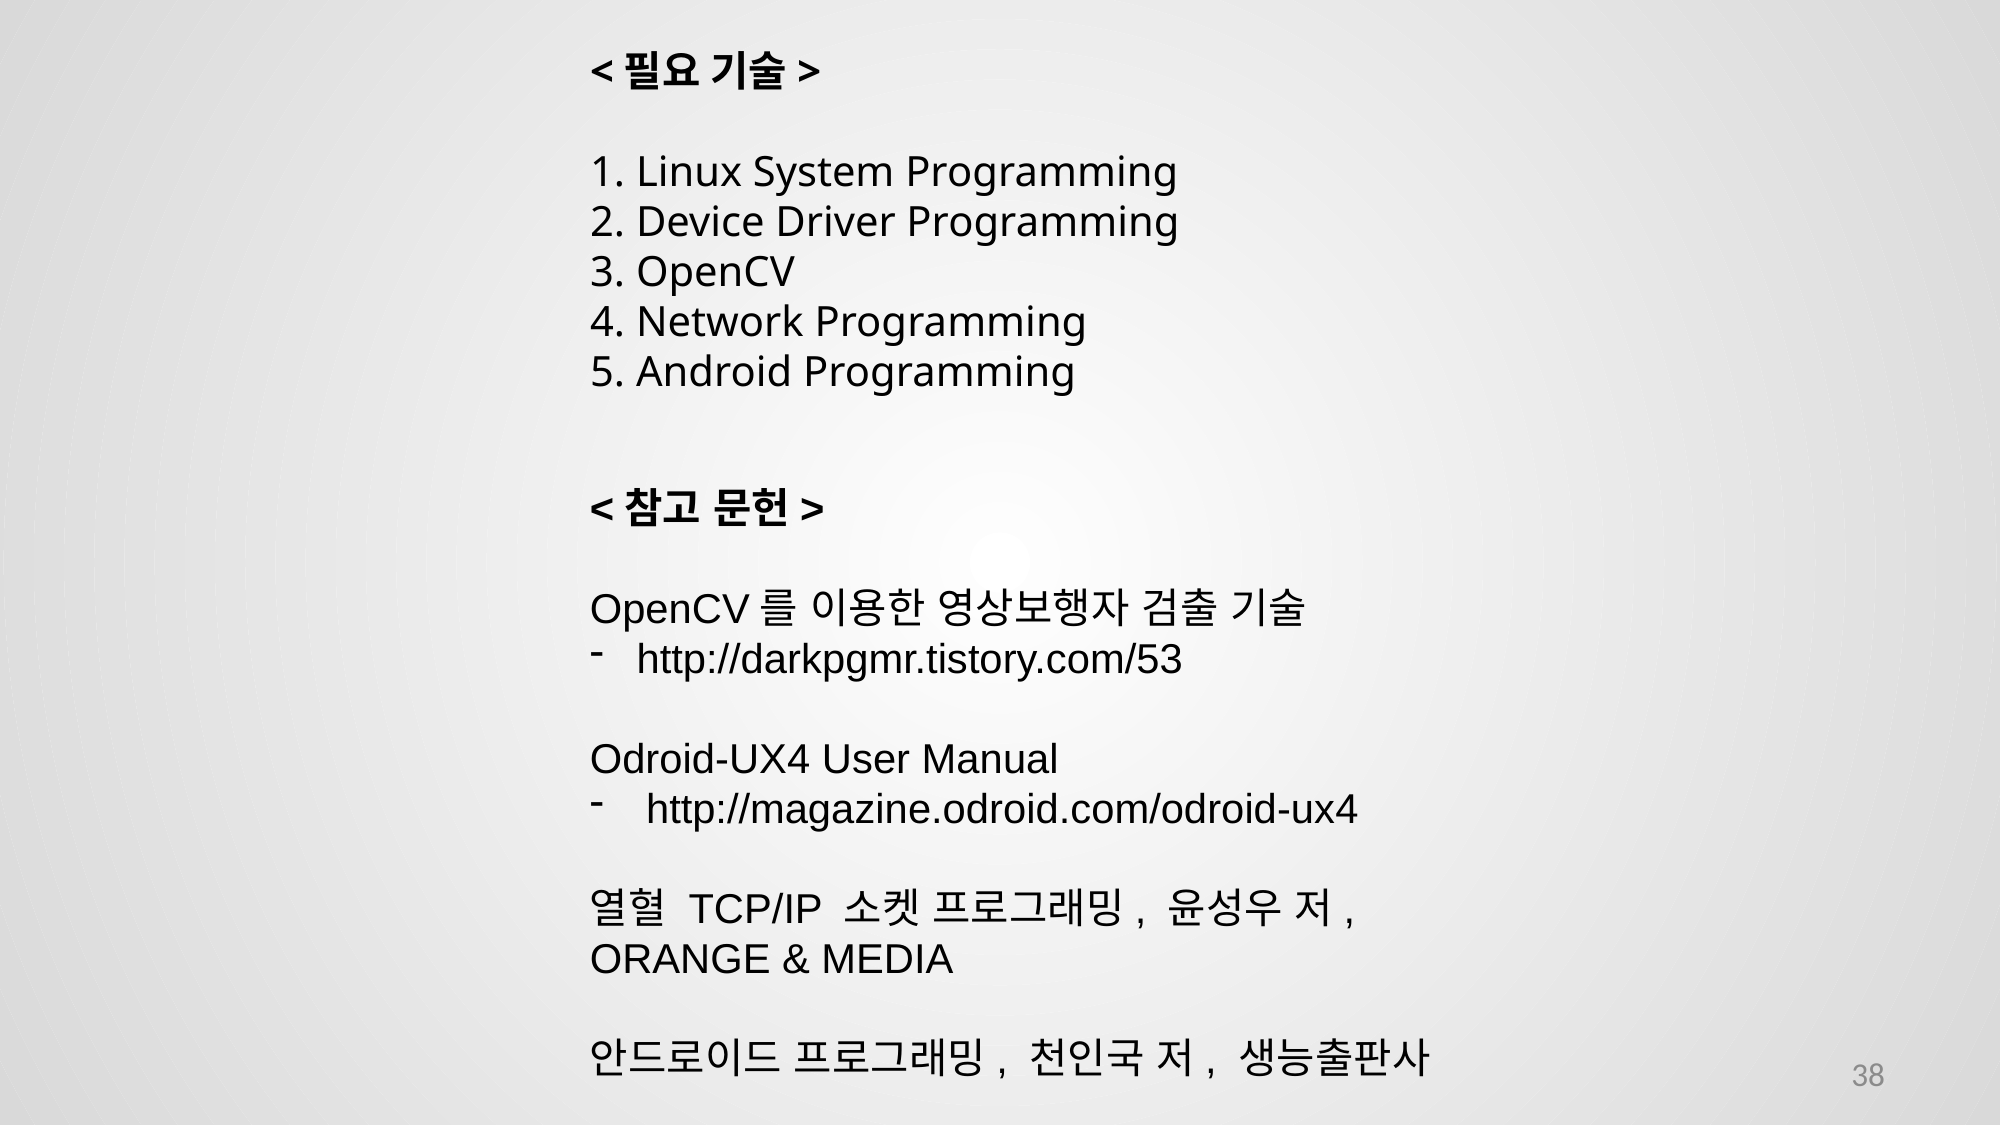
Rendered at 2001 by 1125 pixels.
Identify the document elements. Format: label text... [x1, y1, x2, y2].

text_box <참고 문헌> OpenCV를 이용한 영상보행자 검출 기술 http://darkpgmr.tistory.com/53 Odroid-UX4 User Manual http://magazine.odroid.com/odroid-ux4 열혈 TCP/IP 소켓 프로그래밍, 윤성우 저, ORANGE & MEDIA 안드로이드 프로그래밍, 천인국 저, 생능출판사 [575, 474, 1491, 1090]
text_box <필요 기술> 1. Linux System Programming 2. Device Driver Programming 3. OpenCV 4. Network Programming 5. Android Programming [575, 37, 1337, 403]
slide_number 38 [1433, 1042, 1900, 1103]
